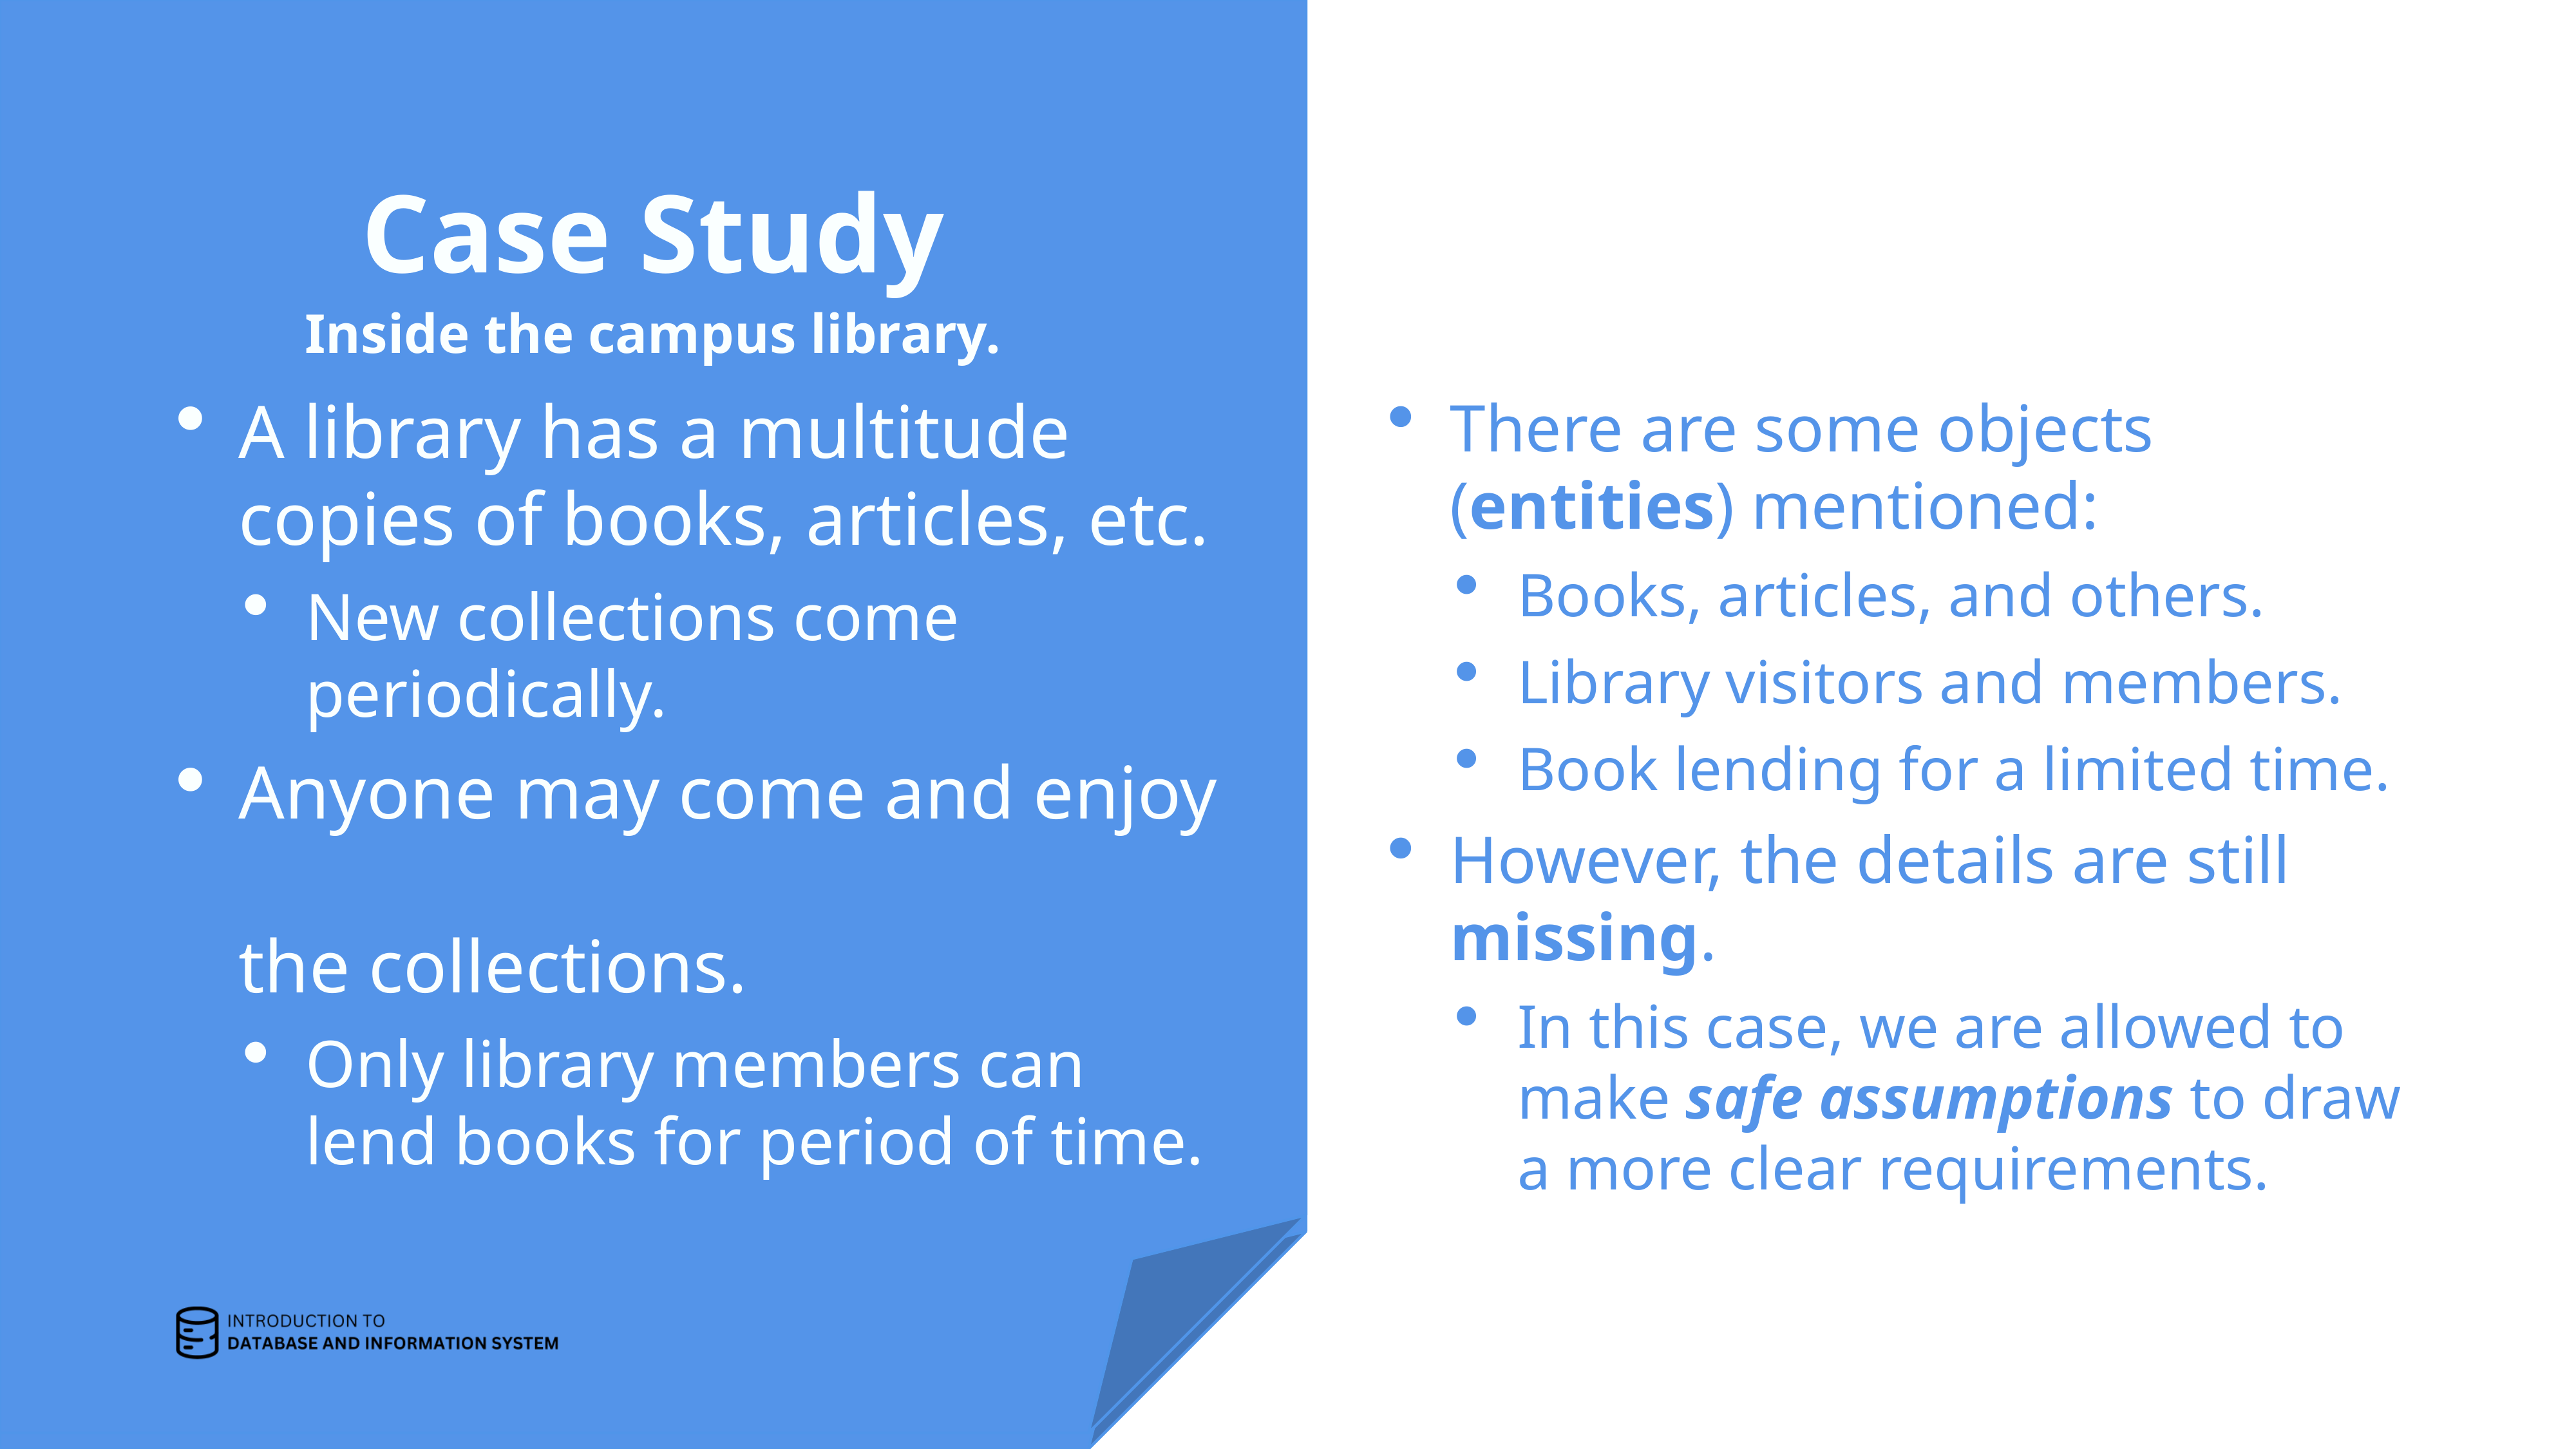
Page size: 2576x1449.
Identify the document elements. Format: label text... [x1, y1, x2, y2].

title Case Study [161, 159, 1145, 300]
text_box Inside the campus library. [299, 294, 1007, 369]
picture [170, 1300, 564, 1364]
list A library has a multitude copies of books, articles, etc. New collections come periodically. Anyone may come and enjoy the collections. Only library members can lend books for period of time. [162, 381, 1231, 1273]
list There are some objects (entities) mentioned: Books, articles, and others. Library visitors and members. Book lending for a limited time. However, the details are still missing. In this case, we are allowed to make safe assumptions to draw a more clear requirements. [1373, 383, 2443, 1274]
